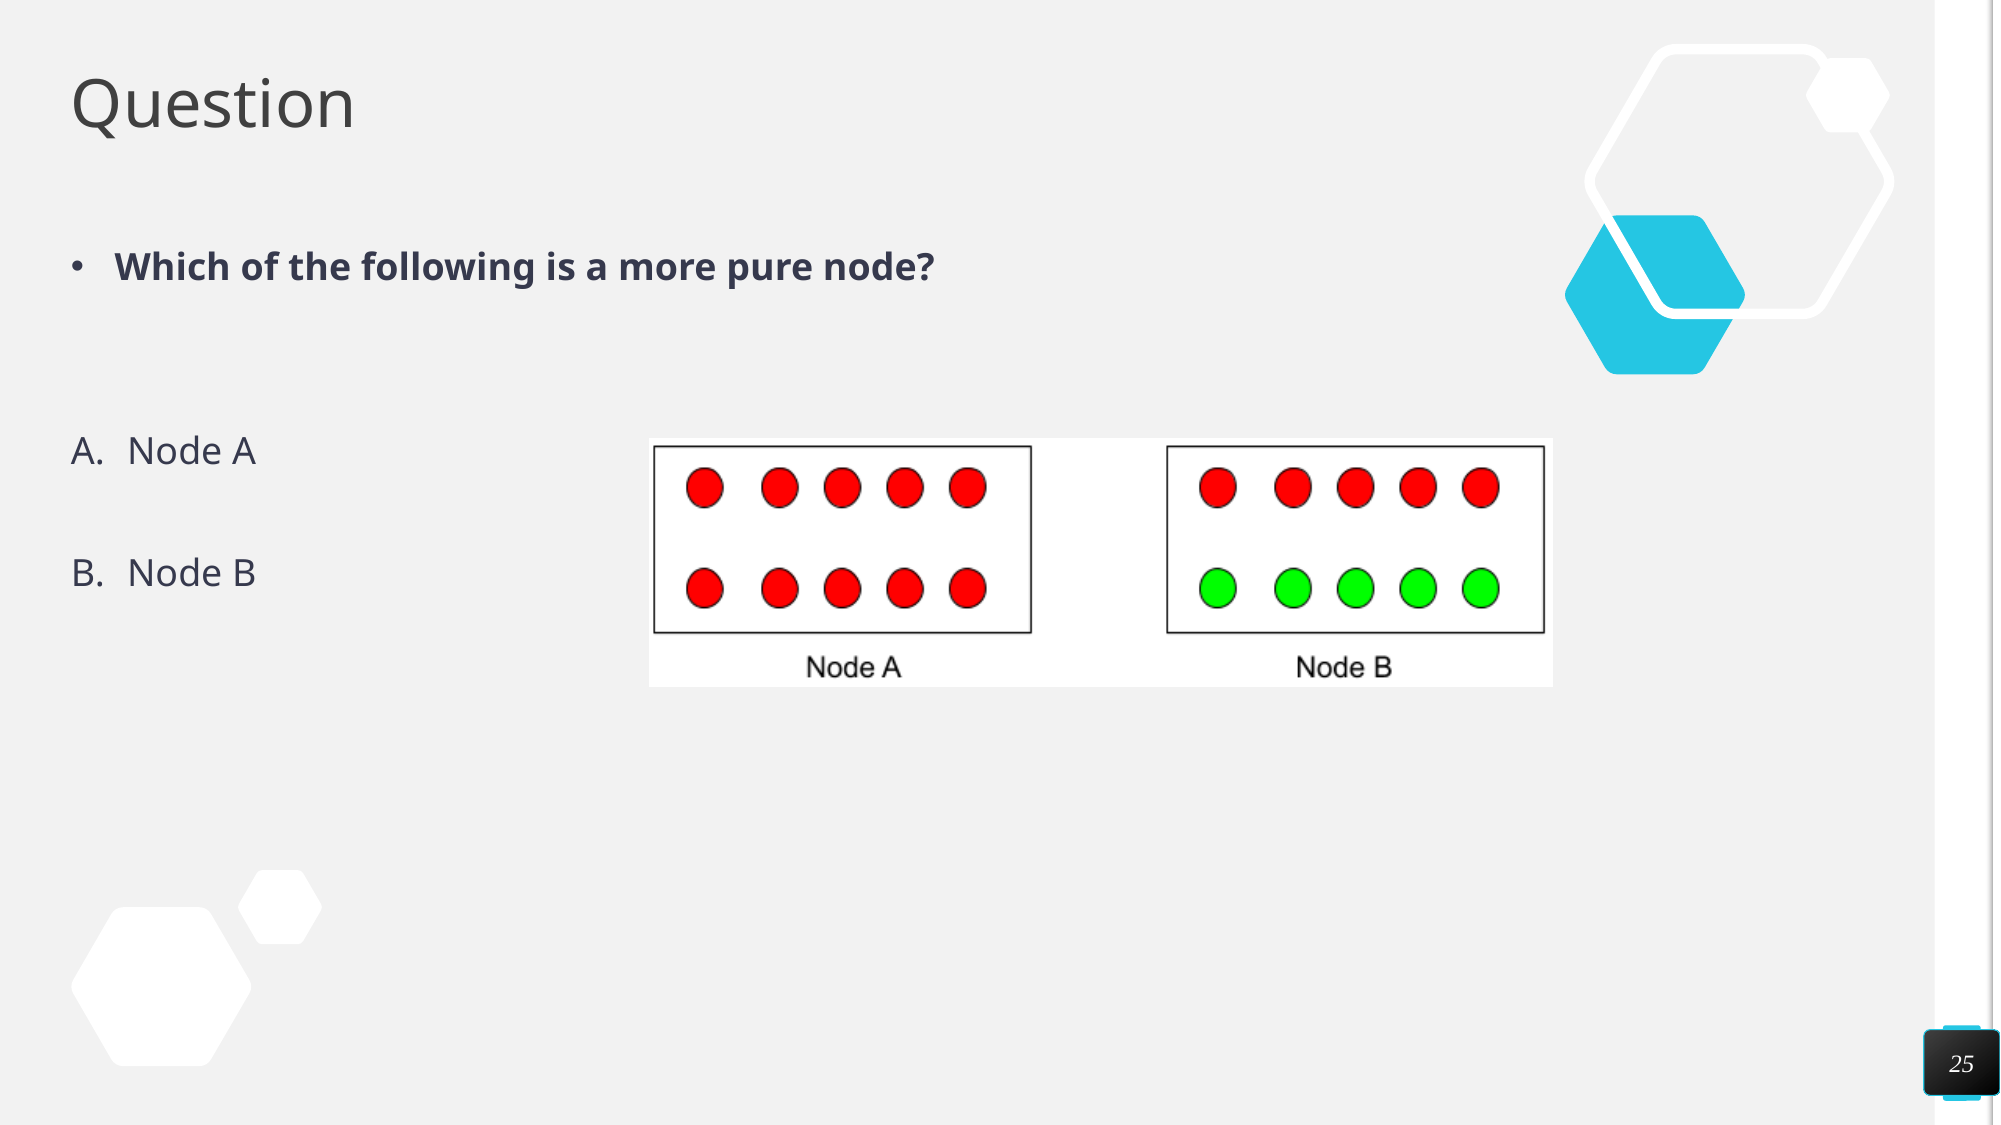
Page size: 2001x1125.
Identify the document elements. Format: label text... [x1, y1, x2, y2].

title Question [70, 70, 1930, 142]
slide_number 25 [1923, 1029, 2000, 1096]
list Which of the following is a more pure node? Node A Node B [70, 248, 1930, 1016]
picture [649, 438, 1553, 687]
